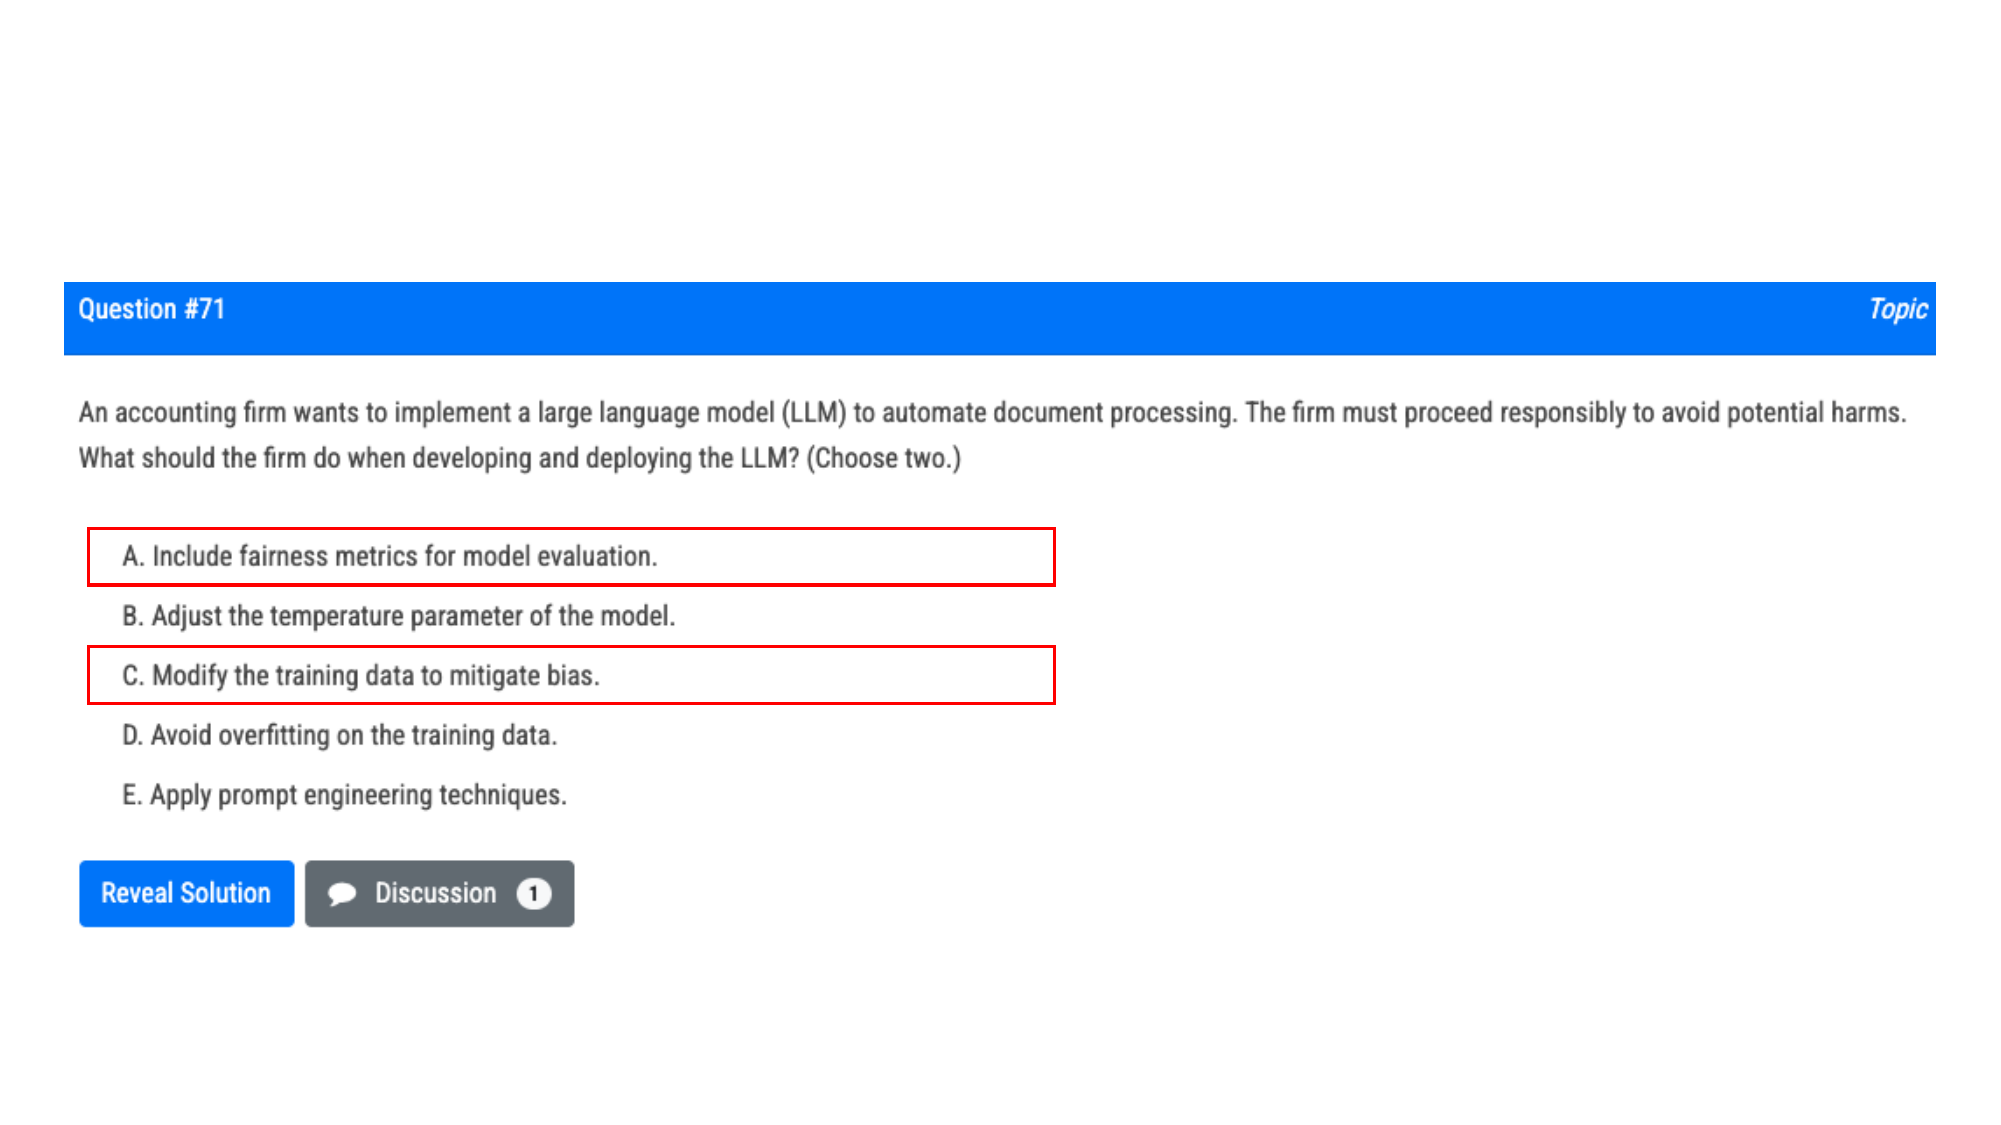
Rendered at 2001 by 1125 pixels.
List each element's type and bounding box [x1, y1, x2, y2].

picture [63, 282, 1937, 938]
